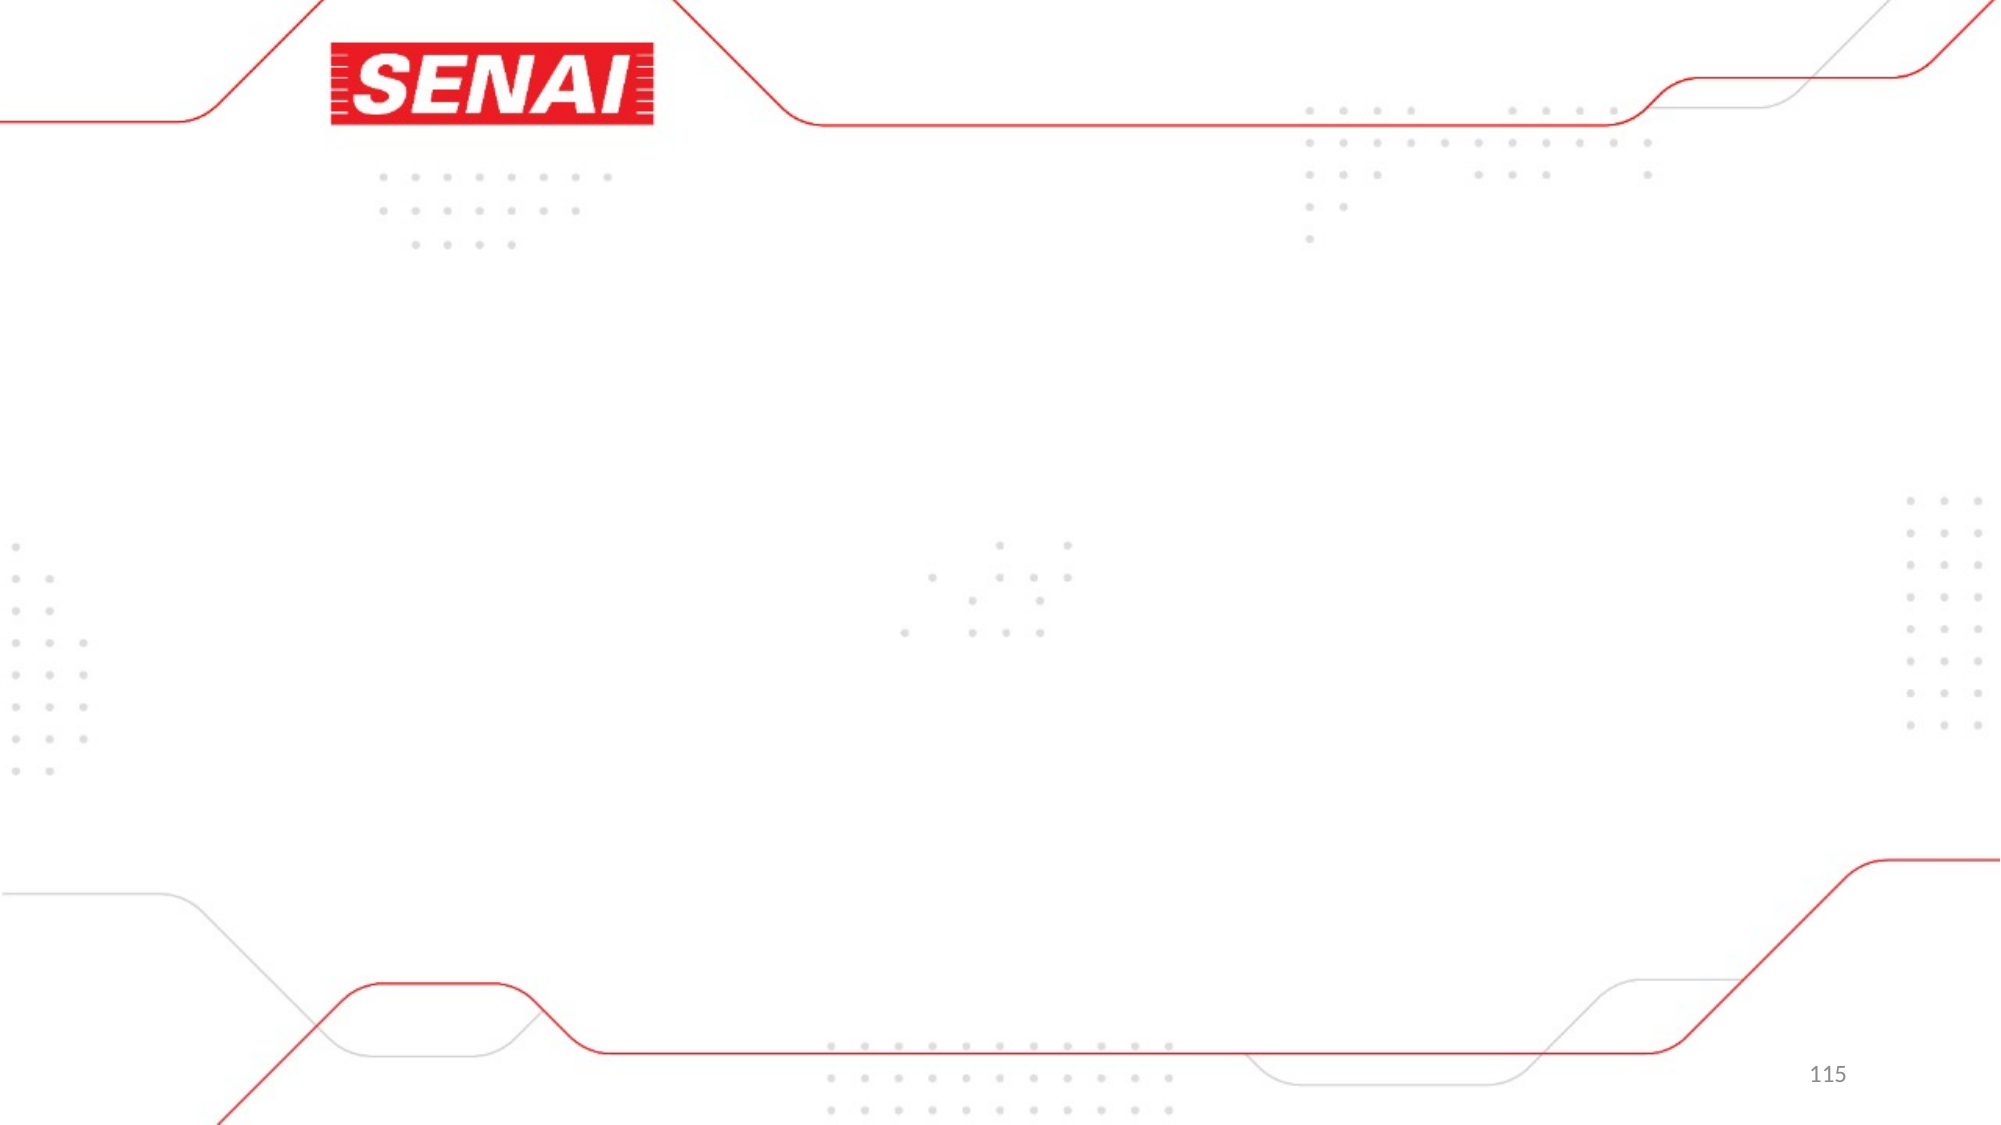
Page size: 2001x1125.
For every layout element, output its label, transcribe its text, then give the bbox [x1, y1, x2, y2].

picture [0, 0, 2001, 1125]
slide_number 115 [1412, 1042, 1863, 1103]
